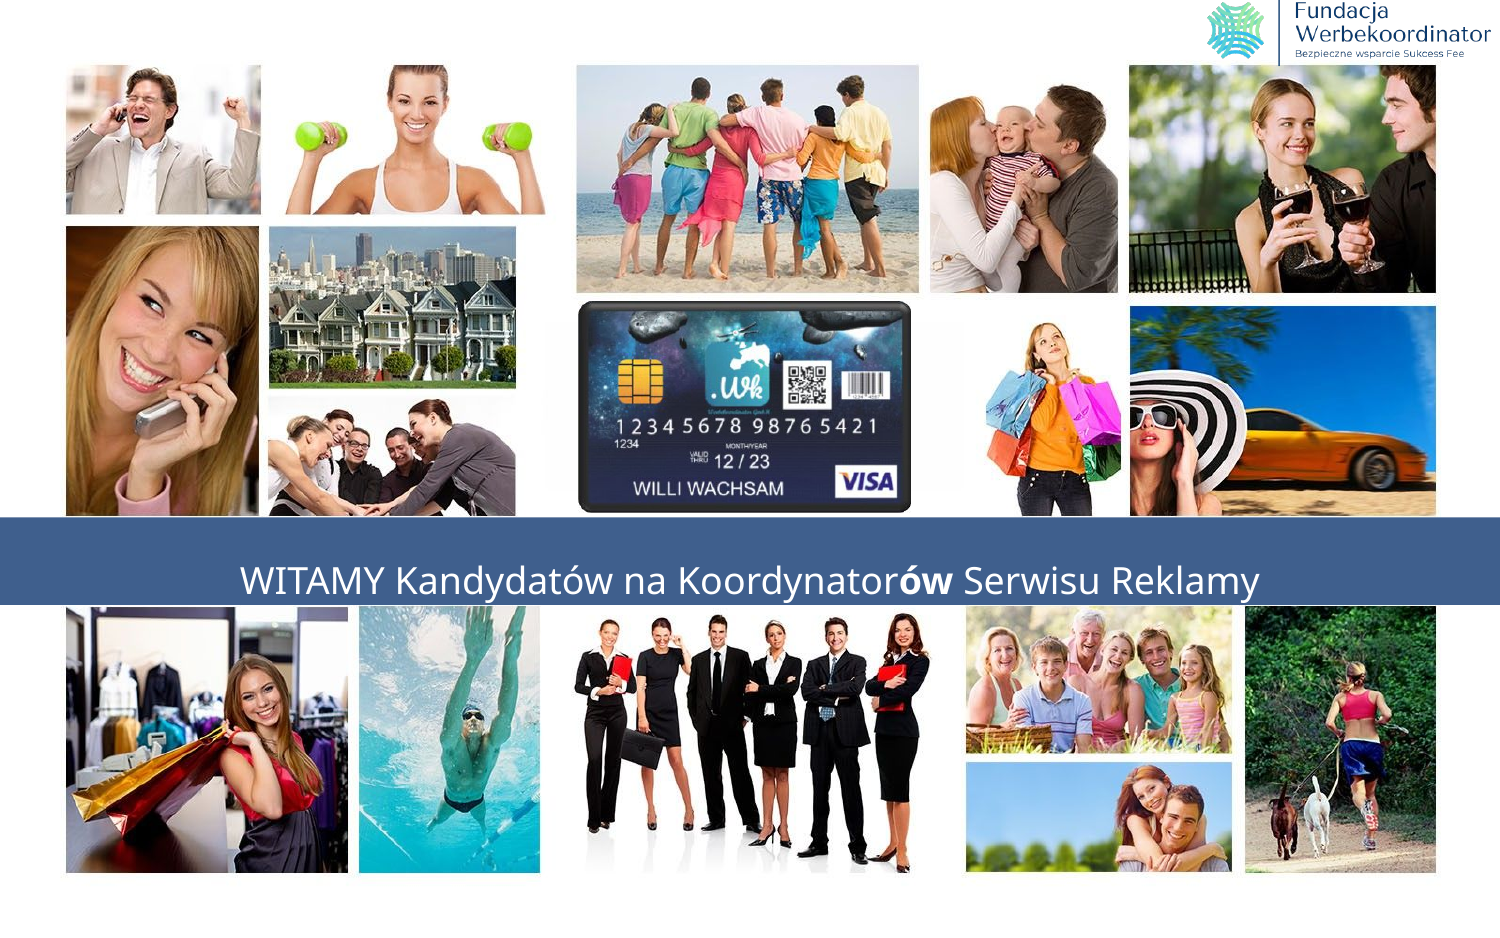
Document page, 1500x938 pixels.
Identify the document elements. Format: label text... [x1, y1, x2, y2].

picture [0, 0, 1500, 517]
text_box WITAMY Kandydatów na Koordynatorów Serwisu Reklamy [0, 517, 1500, 605]
picture [0, 605, 1500, 938]
